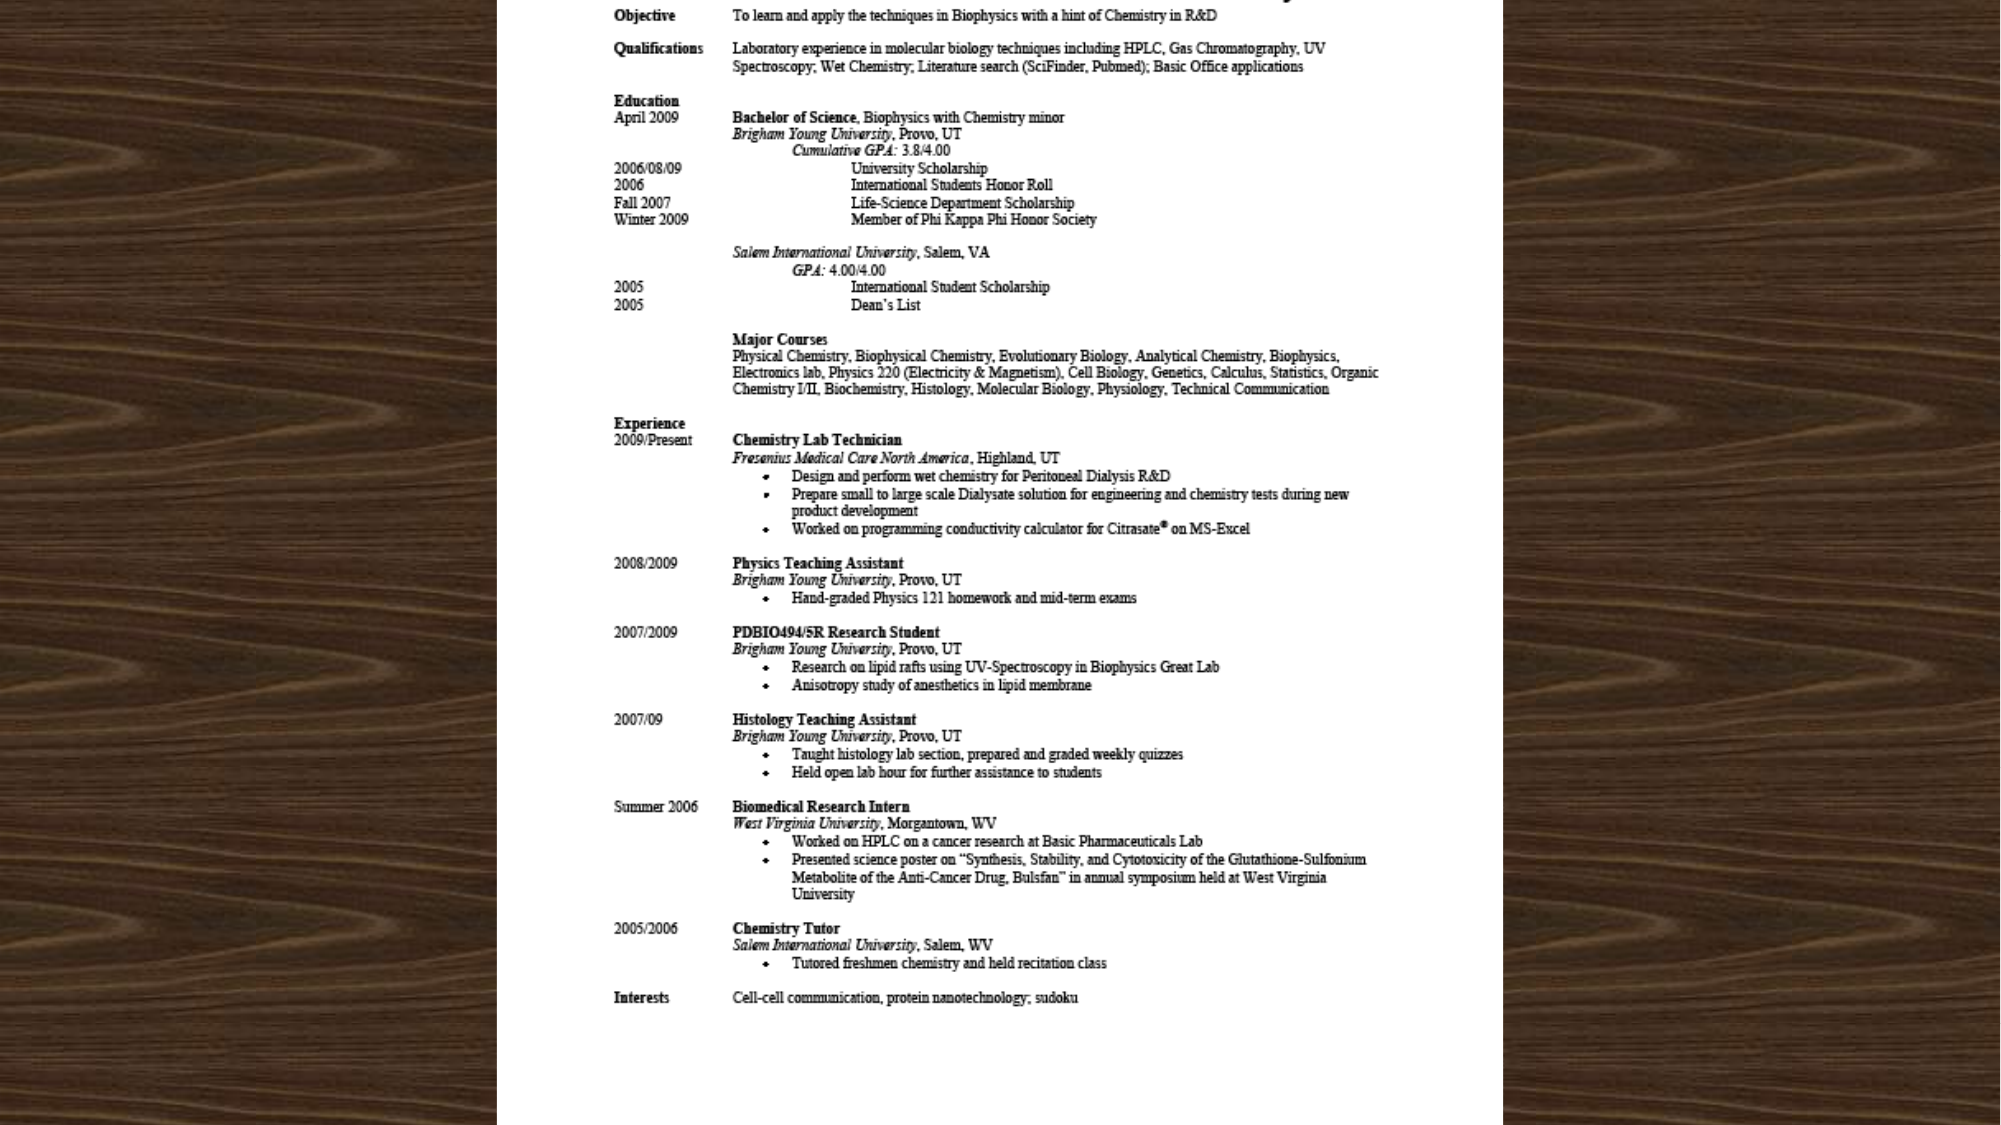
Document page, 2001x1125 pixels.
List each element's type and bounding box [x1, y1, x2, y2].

text_box [496, 0, 1504, 1125]
picture [1504, 0, 2001, 1125]
picture [0, 0, 496, 1125]
